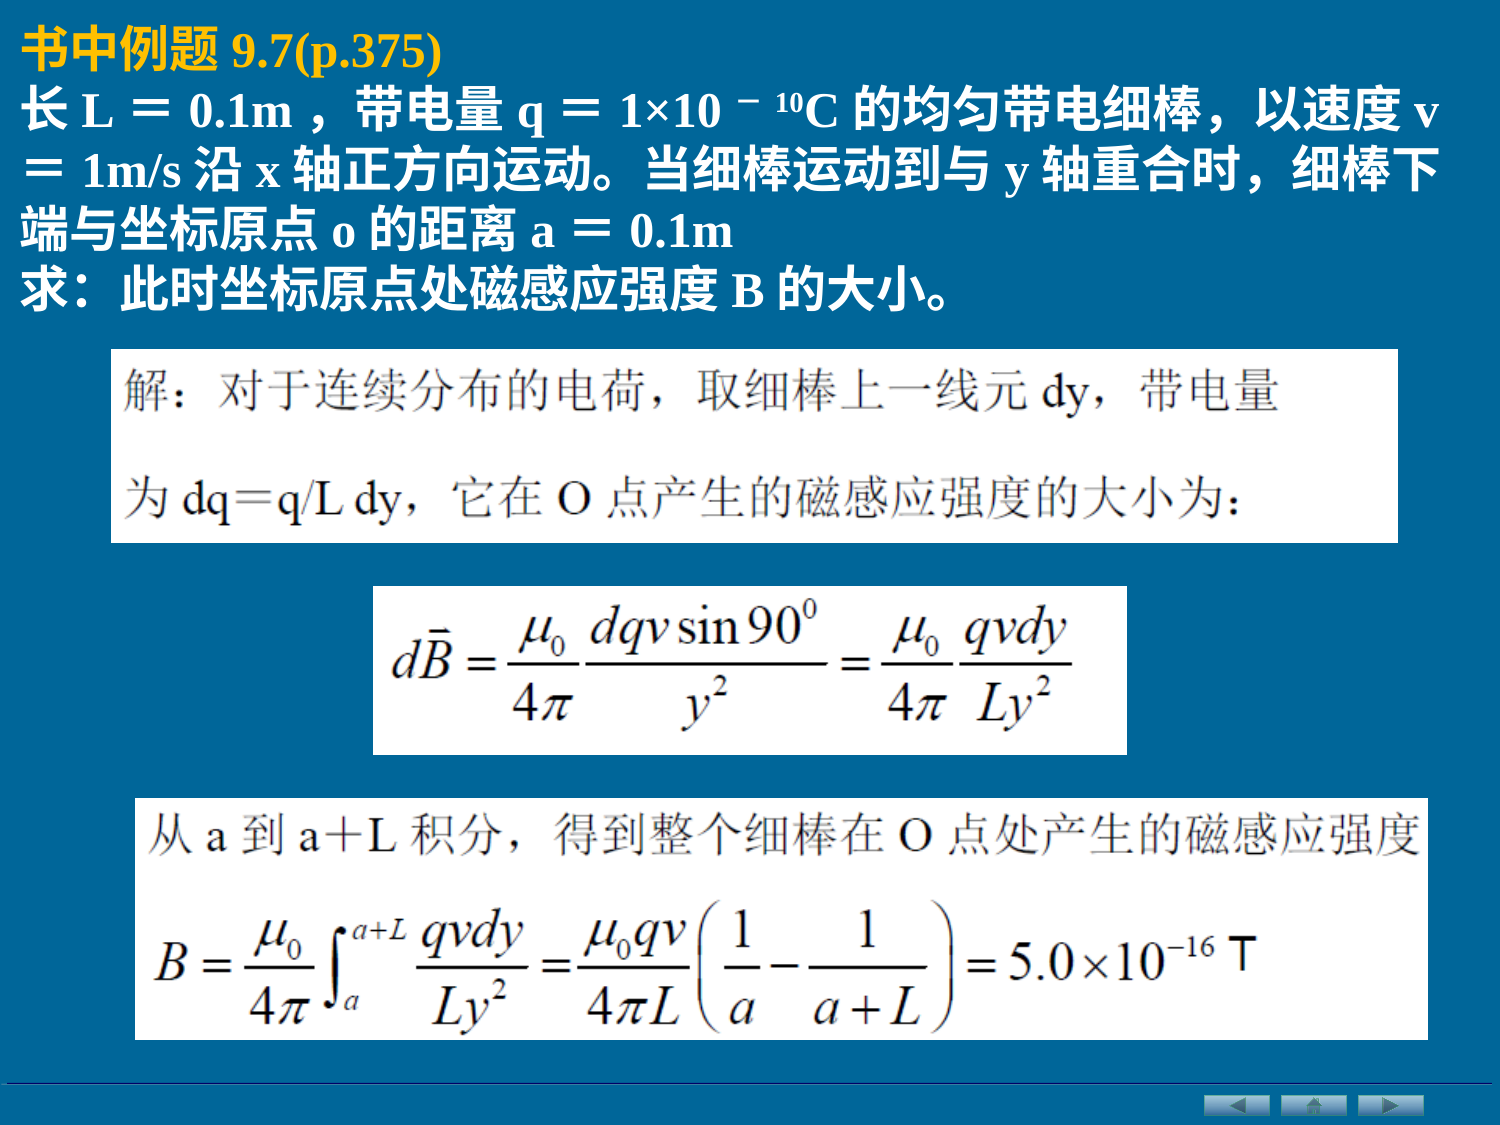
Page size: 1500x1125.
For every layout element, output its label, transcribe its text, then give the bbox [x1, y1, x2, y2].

picture [112, 350, 1397, 542]
picture [374, 587, 1126, 754]
text_box 书中例题9.7(p.375) 长L＝0.1m，带电量q＝1×10－10C的均匀带电细棒，以速度v＝1m/s沿x轴正方向运动。当细棒运动到与y轴重合时，细棒下端与坐标原点o的距离a＝0.1m 求：此时坐标原点处磁感应强度B的大小。 [4, 9, 1500, 325]
picture [136, 799, 1427, 1039]
